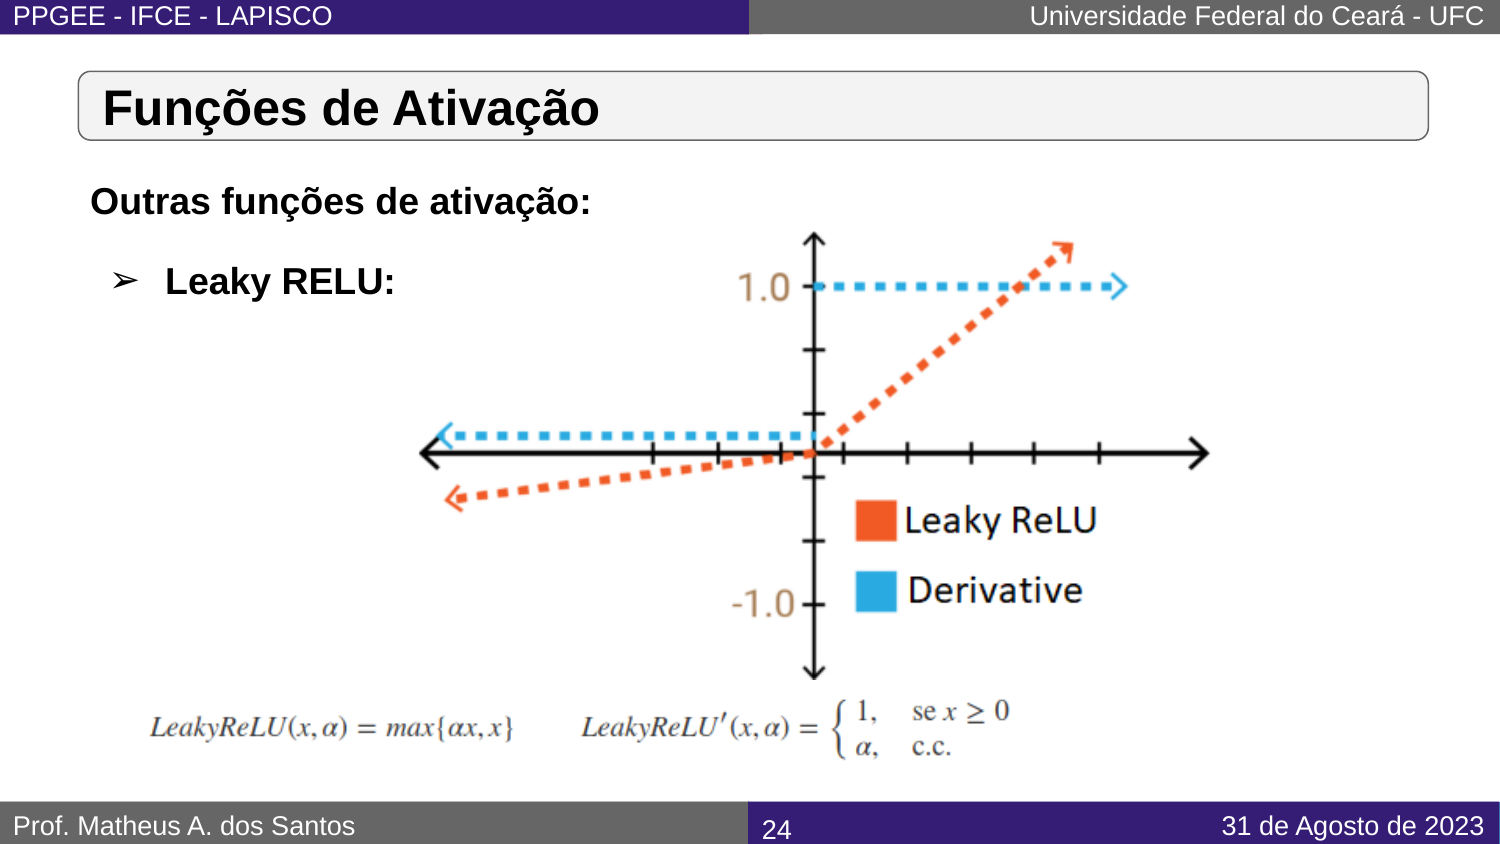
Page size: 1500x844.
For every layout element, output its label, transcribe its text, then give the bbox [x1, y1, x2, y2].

picture [136, 692, 1024, 765]
list Outras funções de ativação: Leaky RELU: [75, 139, 1426, 772]
title Funções de Ativação [87, 70, 1073, 139]
slide_number ‹#› [731, 796, 822, 844]
picture [418, 230, 1216, 681]
